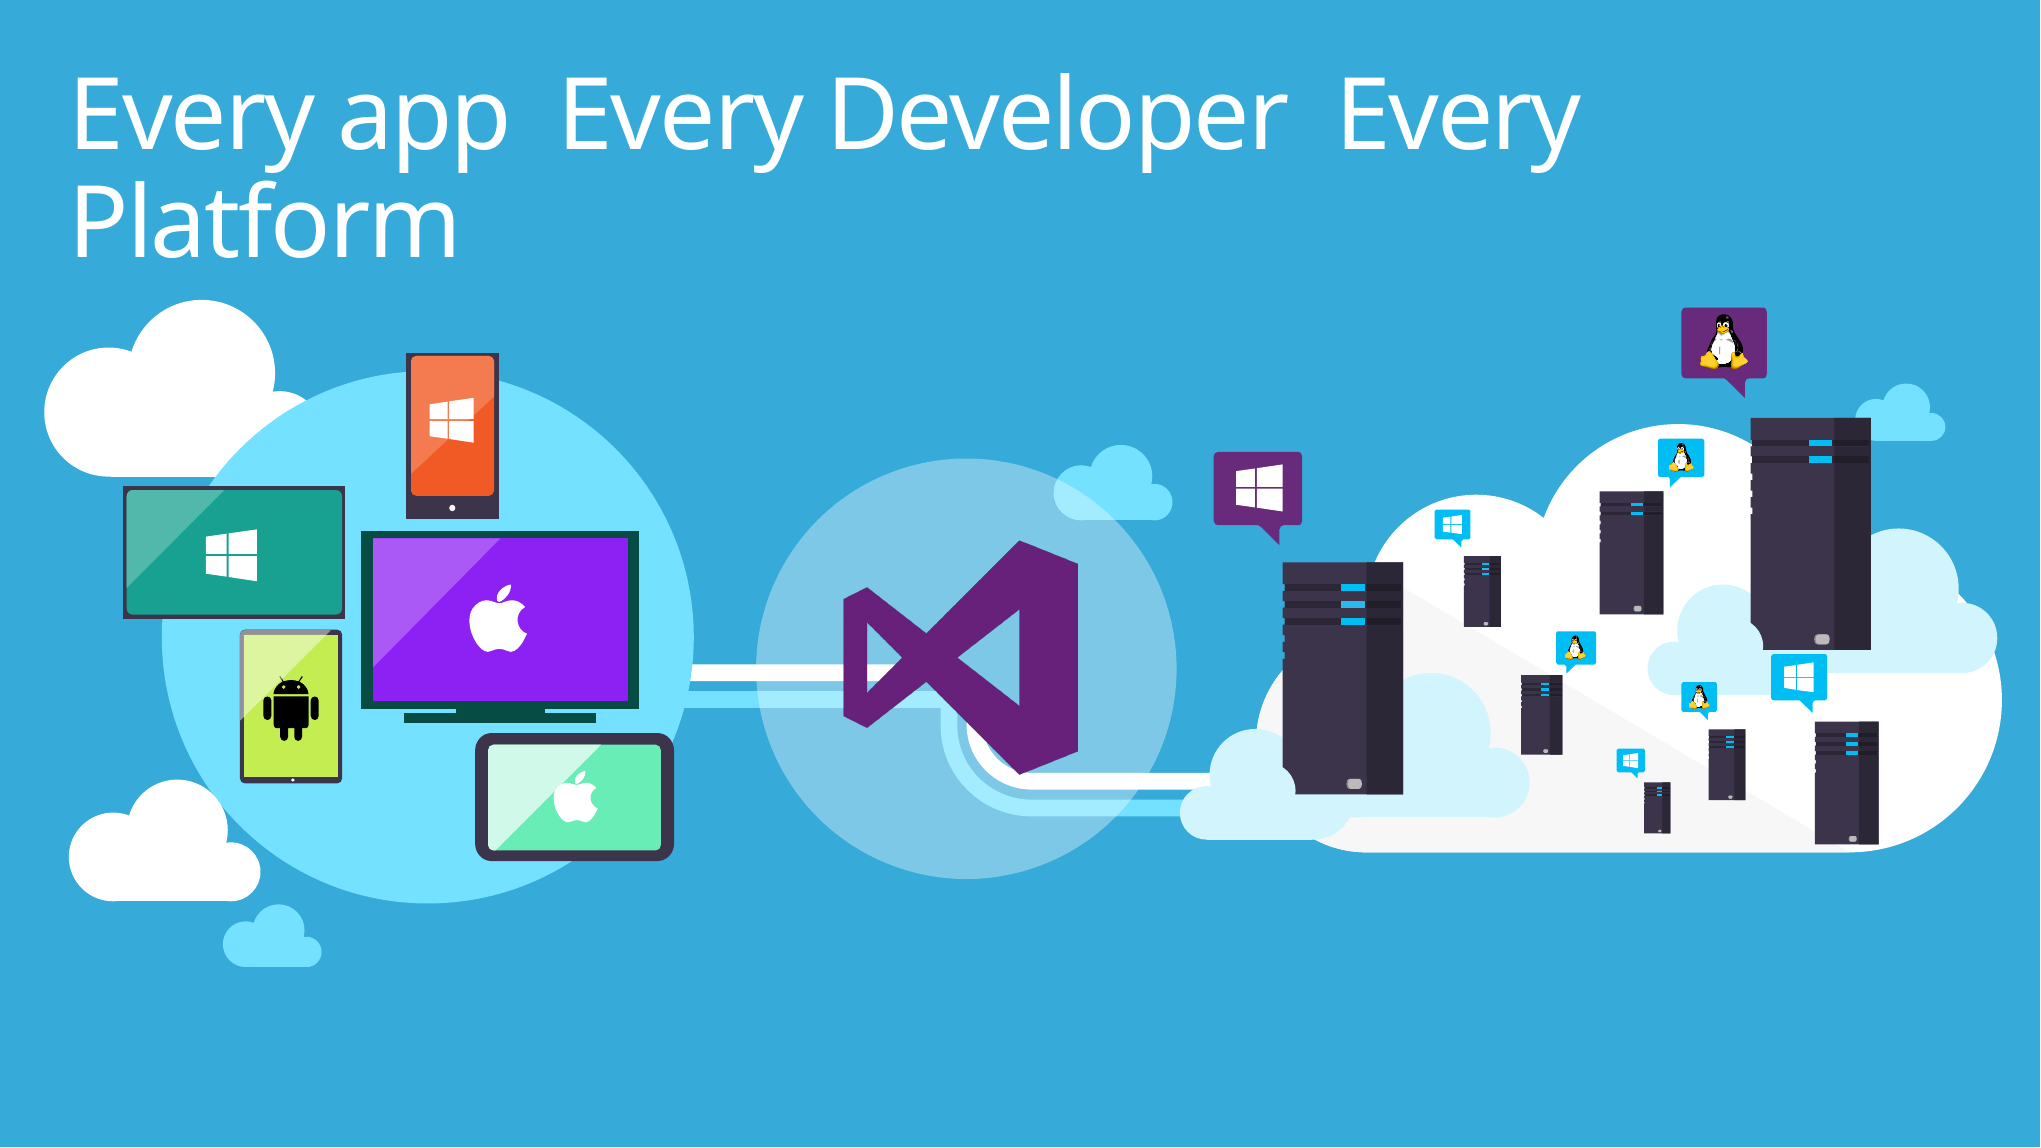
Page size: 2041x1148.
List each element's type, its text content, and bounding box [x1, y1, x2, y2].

title Every app Every Developer Every Platform [45, 48, 1996, 199]
picture [44, 299, 2003, 967]
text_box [743, 440, 1177, 880]
